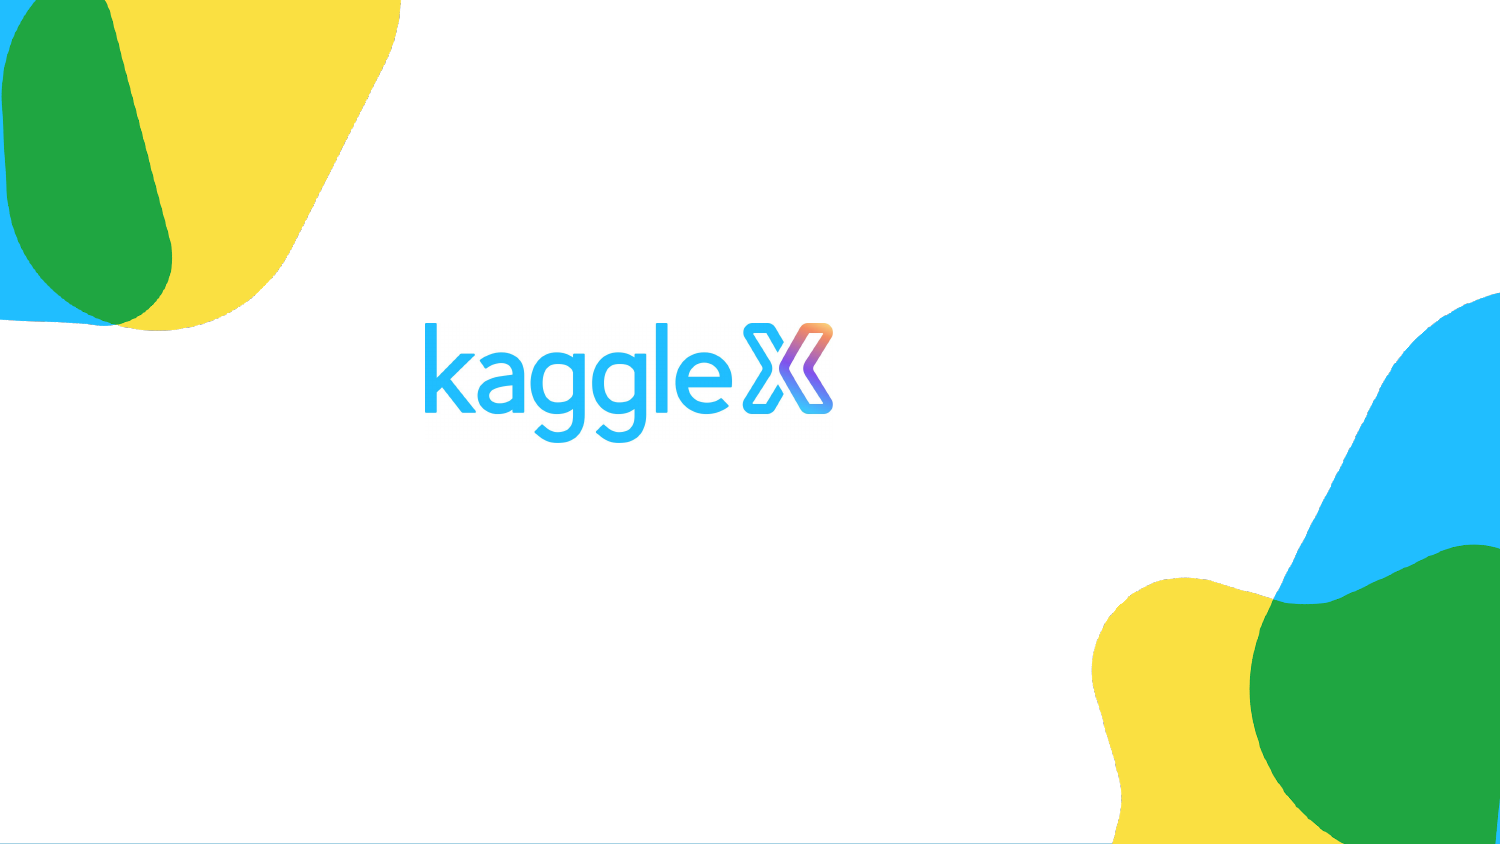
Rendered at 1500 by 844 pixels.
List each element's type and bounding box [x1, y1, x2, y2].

text_box [0, 0, 1500, 844]
picture [926, 226, 1500, 844]
picture [0, 0, 834, 528]
